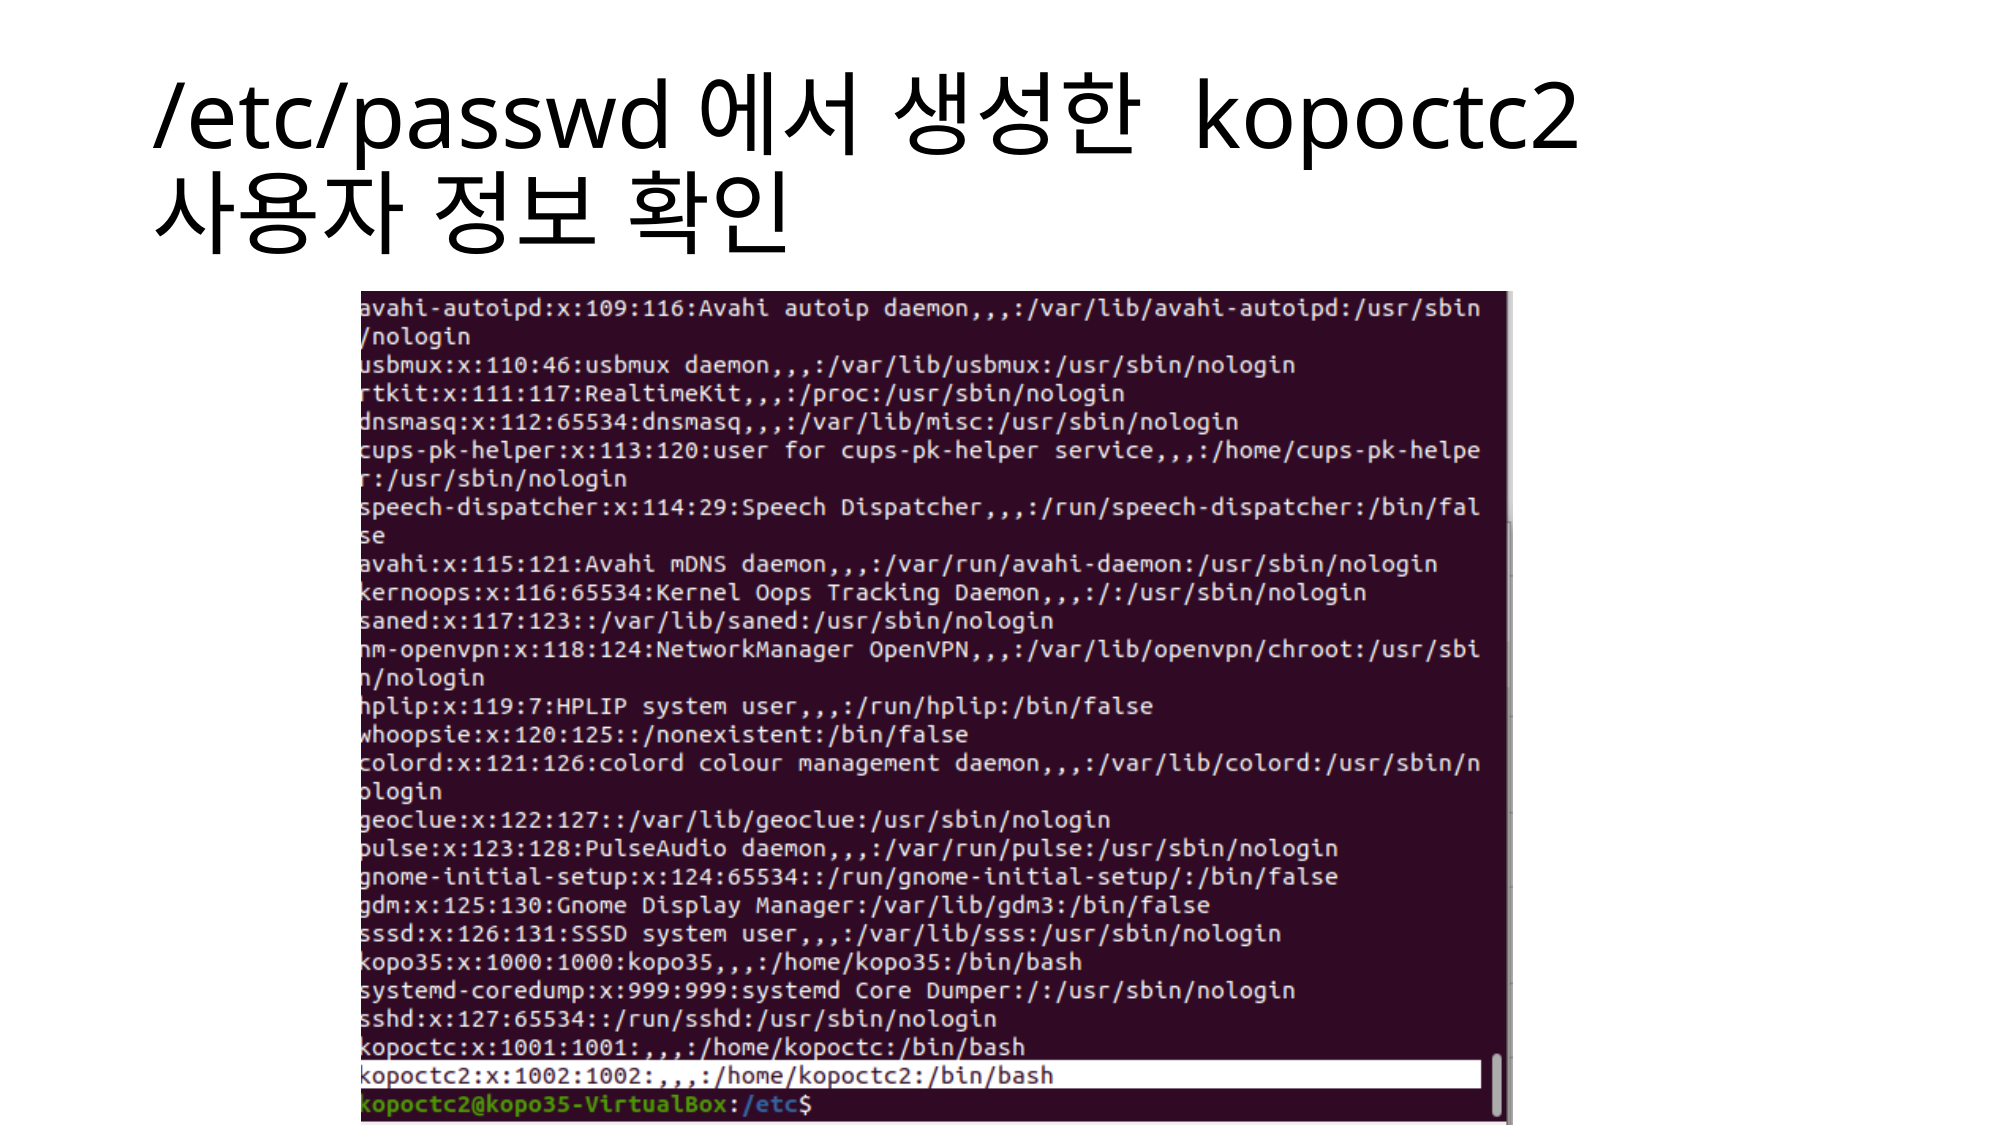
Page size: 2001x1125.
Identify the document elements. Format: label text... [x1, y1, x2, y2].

title /etc/passwd에서 생성한 kopoctc2 사용자 정보 확인 [137, 59, 1863, 278]
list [361, 291, 1513, 1125]
